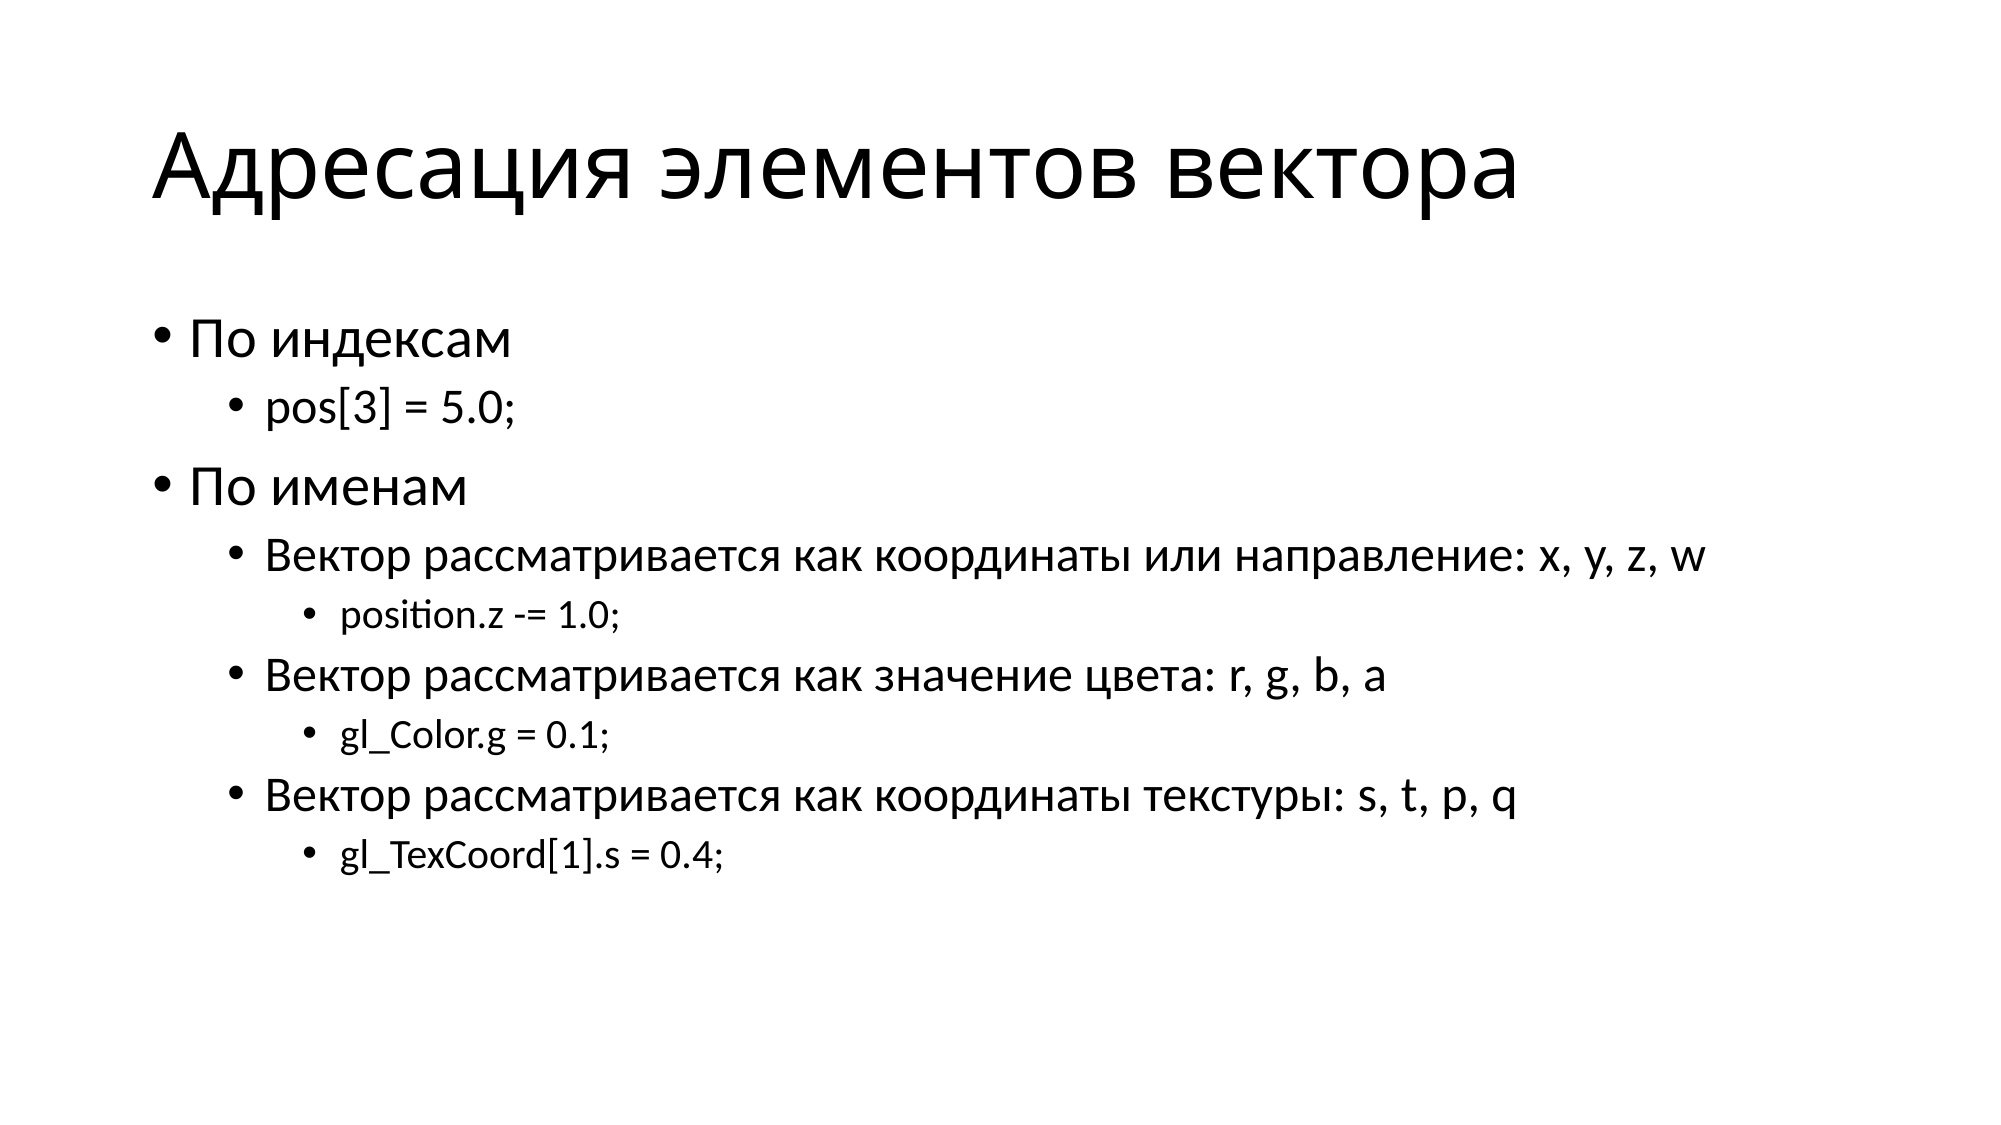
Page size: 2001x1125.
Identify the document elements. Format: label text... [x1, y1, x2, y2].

title Адресация элементов вектора [137, 59, 1863, 278]
list По индексам pos[3] = 5.0; По именам Вектор рассматривается как координаты или направление: x, y, z, w position.z -= 1.0; Вектор рассматривается как значение цвета: r, g, b, a gl_Color.g = 0.1; Вектор рассматривается как координаты текстуры: s, t, p, q gl_TexCoord[1].s = 0.4; [137, 299, 1863, 1014]
